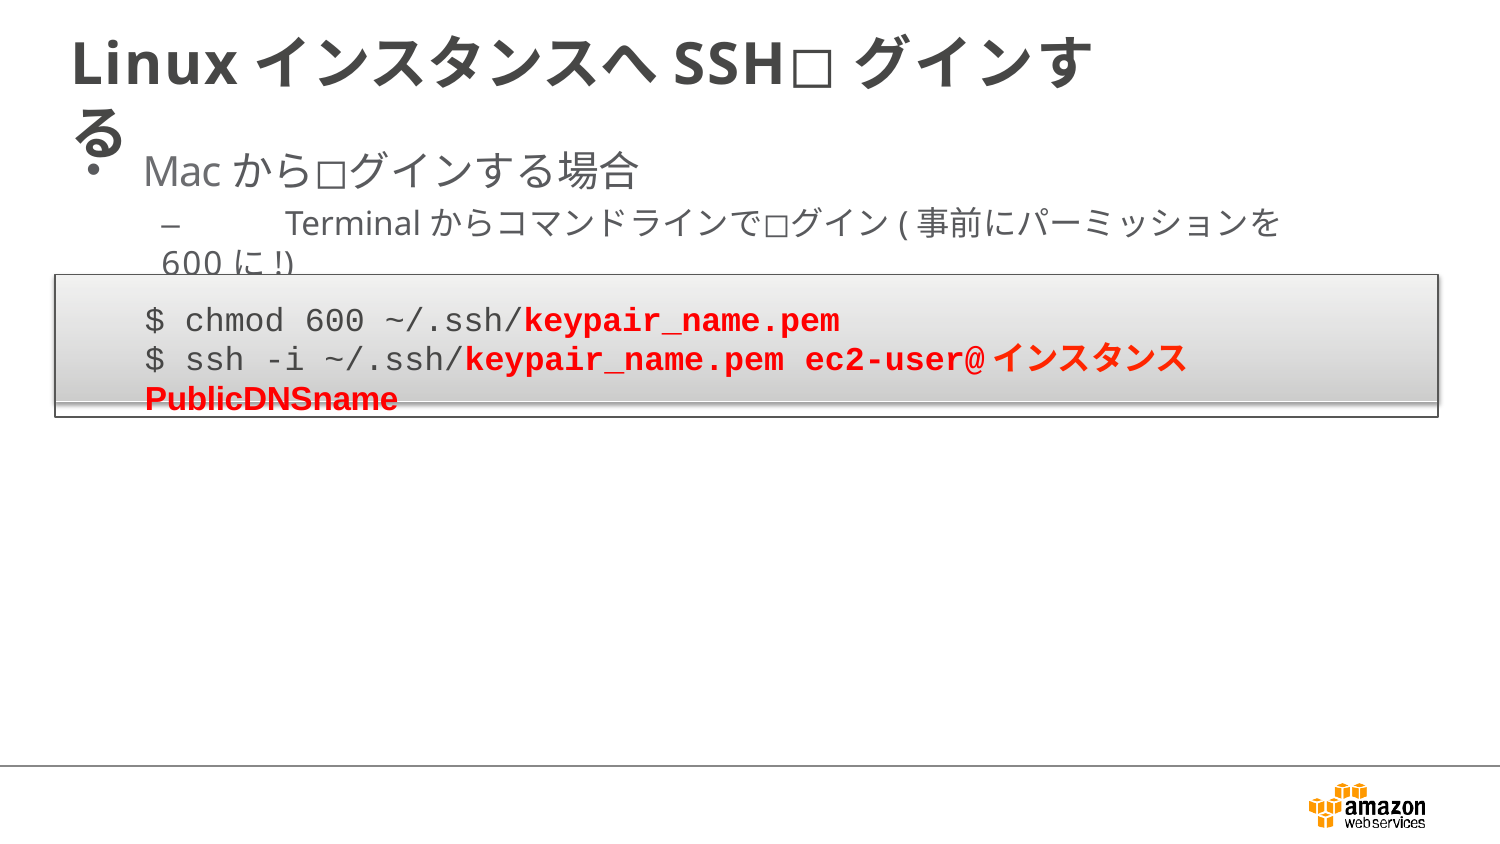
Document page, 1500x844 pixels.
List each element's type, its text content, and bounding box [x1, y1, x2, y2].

text_box Macから◻グインする場合 – Terminalからコマンドラインで◻グイン(事前にパーミッションを600に!) [84, 132, 1321, 268]
title LinuxインスタンスへSSH◻グインする [68, 24, 1126, 168]
picture [1309, 783, 1425, 828]
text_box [46, 269, 1447, 413]
